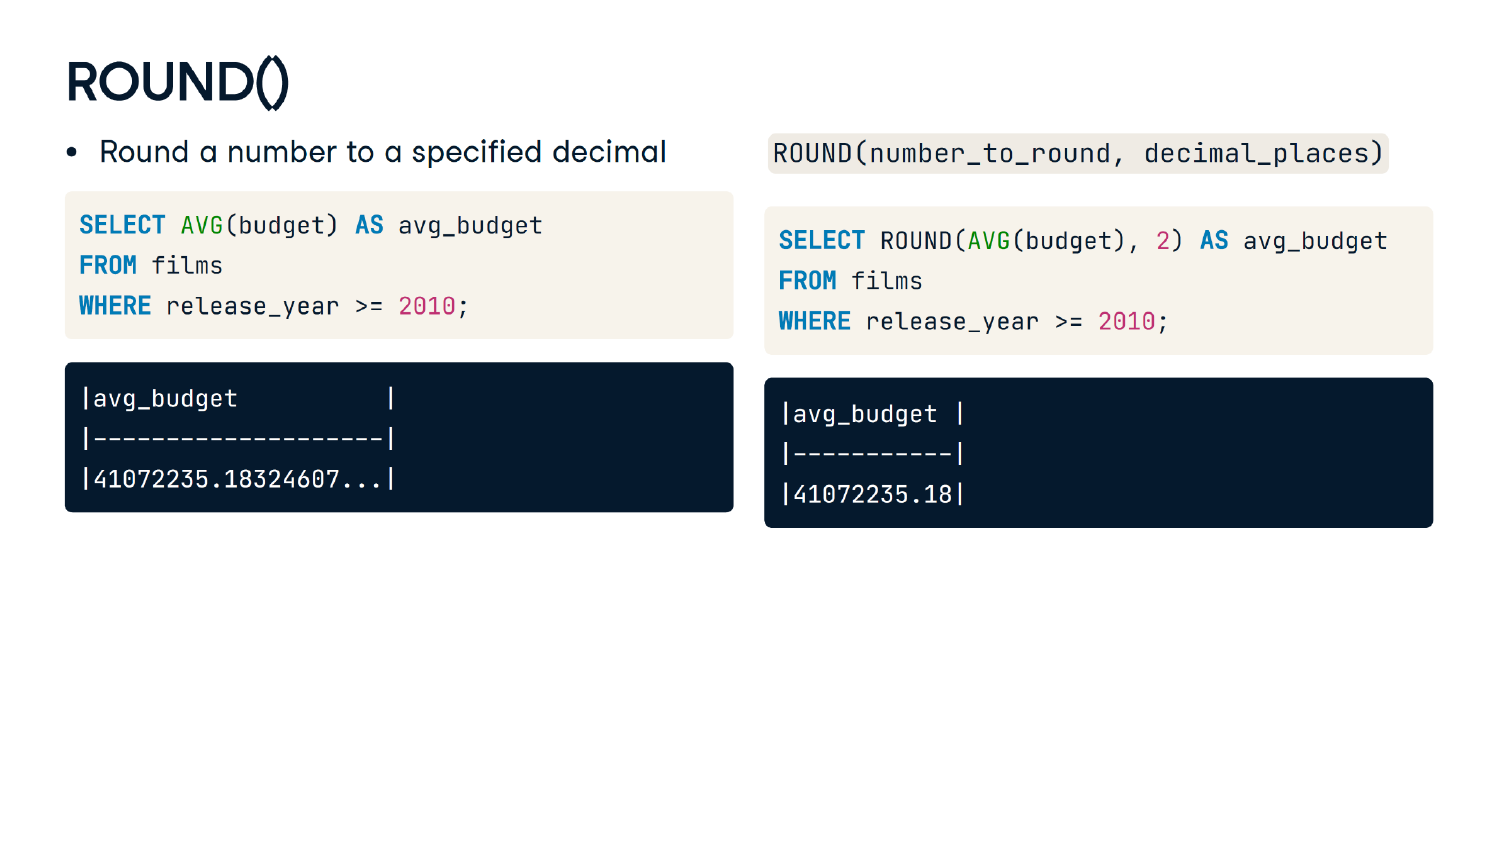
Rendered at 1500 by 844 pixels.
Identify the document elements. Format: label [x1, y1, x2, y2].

picture [24, 24, 1476, 759]
